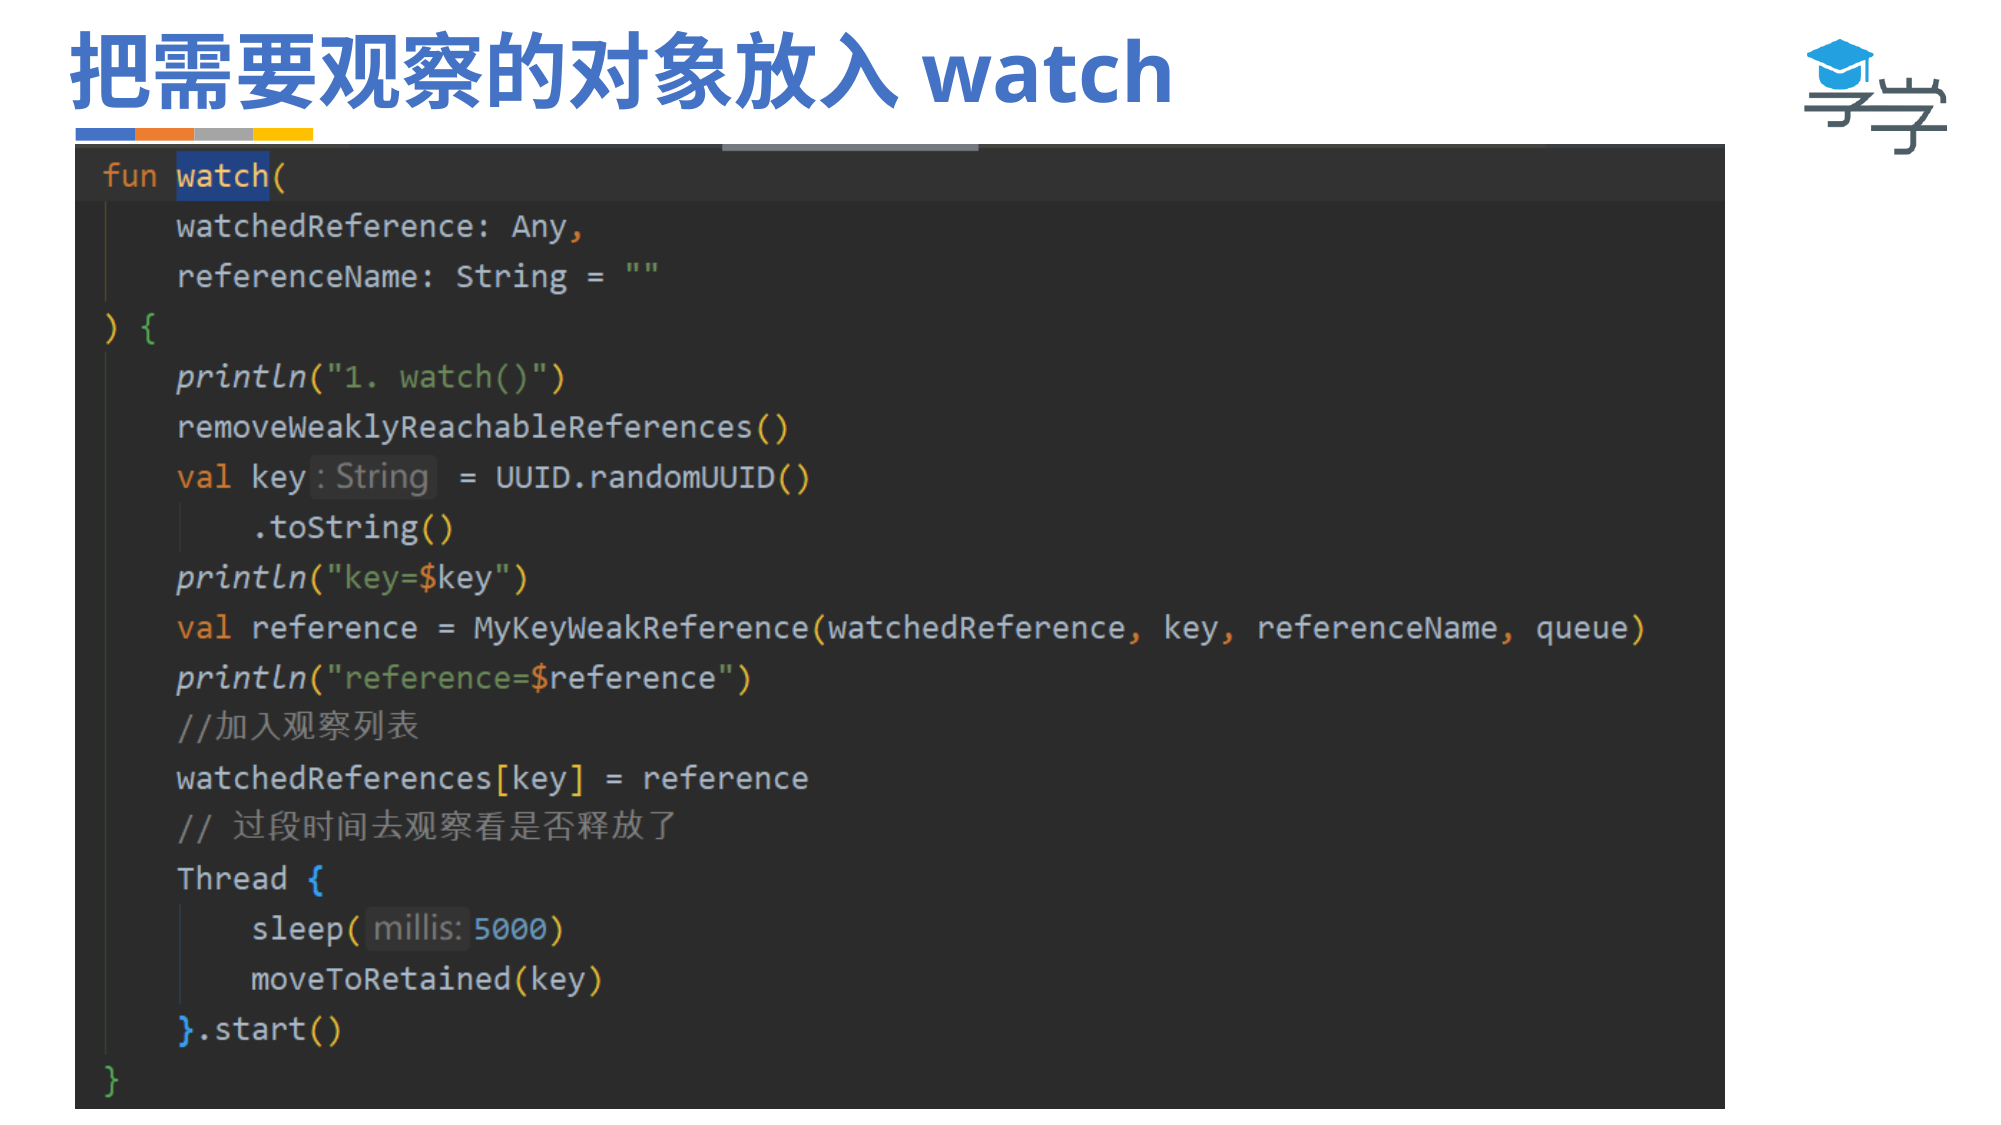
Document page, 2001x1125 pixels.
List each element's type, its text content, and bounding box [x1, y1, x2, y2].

picture [1799, 20, 1952, 173]
title 把需要观察的对象放入watch [53, 20, 1779, 129]
picture [74, 144, 1725, 1109]
